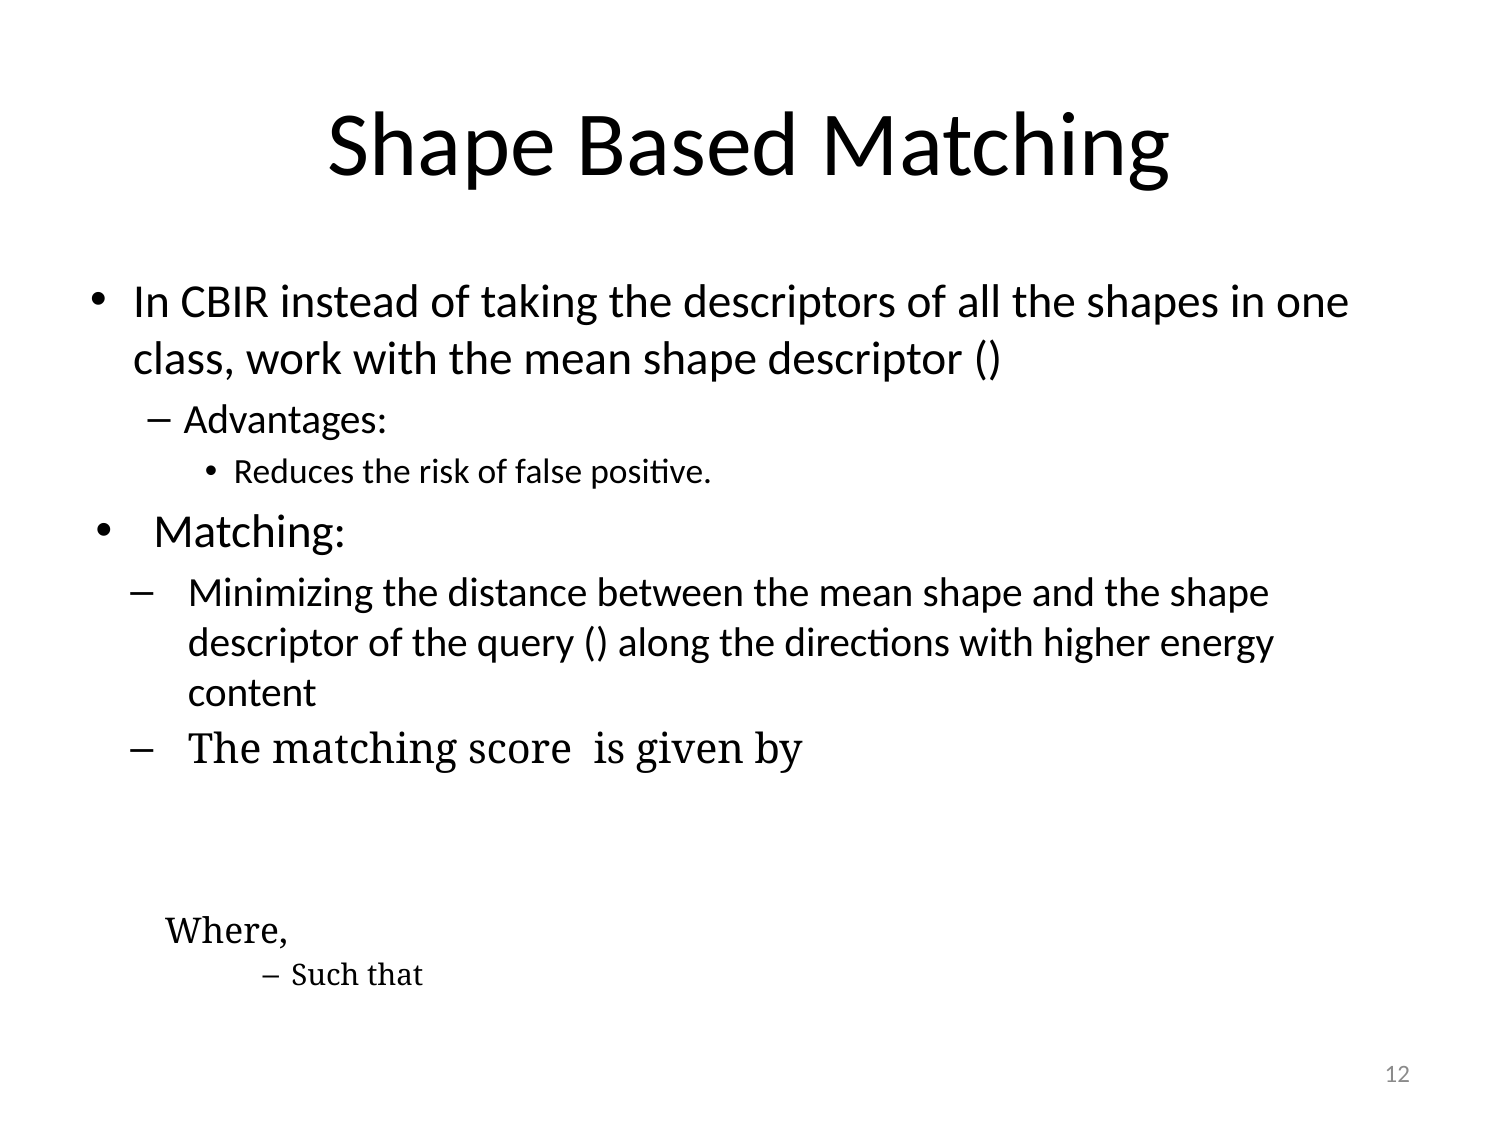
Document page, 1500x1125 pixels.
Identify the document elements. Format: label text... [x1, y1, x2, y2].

slide_number 12 [1074, 1042, 1425, 1103]
title Shape Based Matching [75, 45, 1425, 233]
